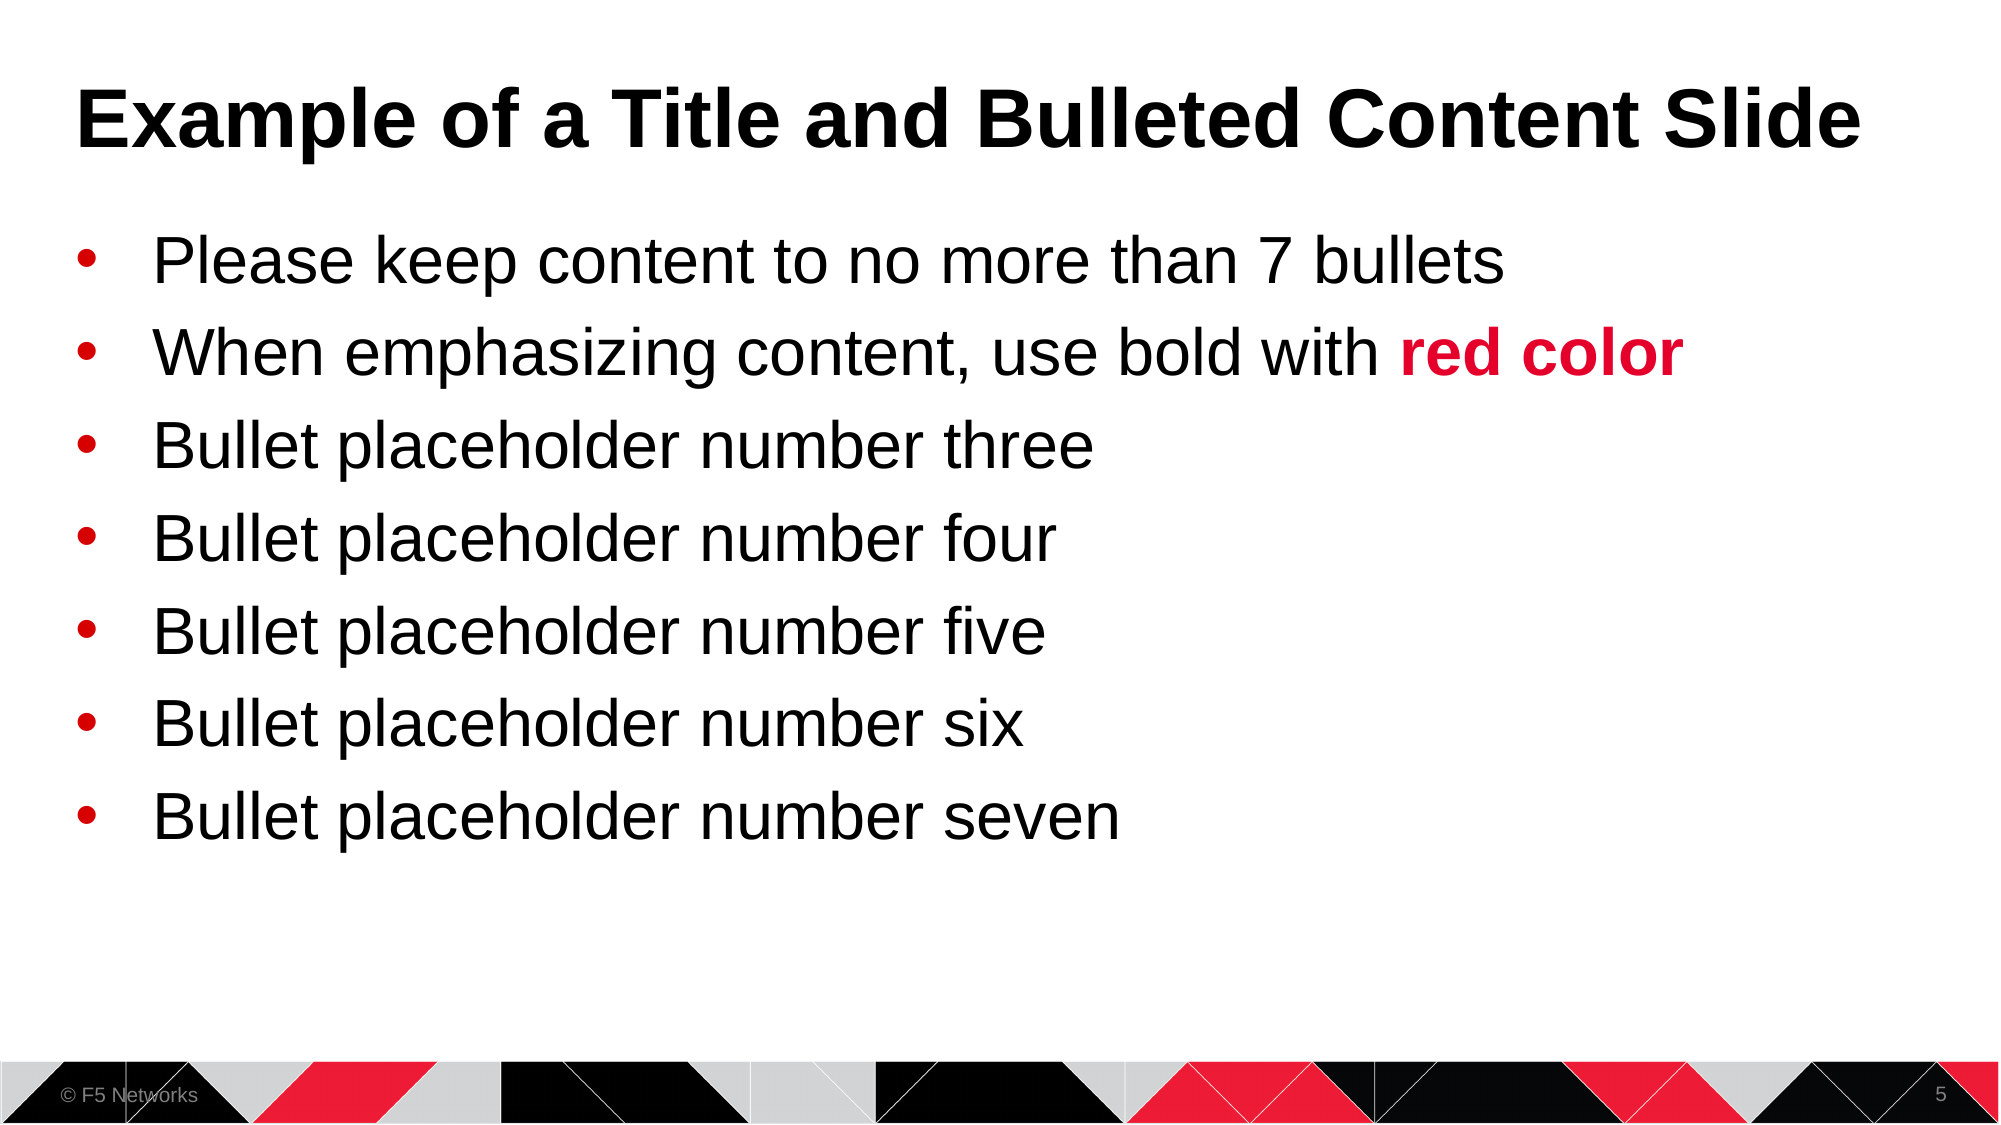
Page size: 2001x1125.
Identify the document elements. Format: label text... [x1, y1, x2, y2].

list Please keep content to no more than 7 bullets When emphasizing content, use bold with red color Bullet placeholder number three Bullet placeholder number four Bullet placeholder number five Bullet placeholder number six Bullet placeholder number seven [50, 200, 1950, 1050]
footer © F5 Networks [35, 1063, 711, 1124]
title Example of a Title and Bulleted Content Slide [50, 50, 1950, 193]
picture [0, 1050, 2000, 1125]
slide_number 5 [1477, 1062, 1973, 1123]
